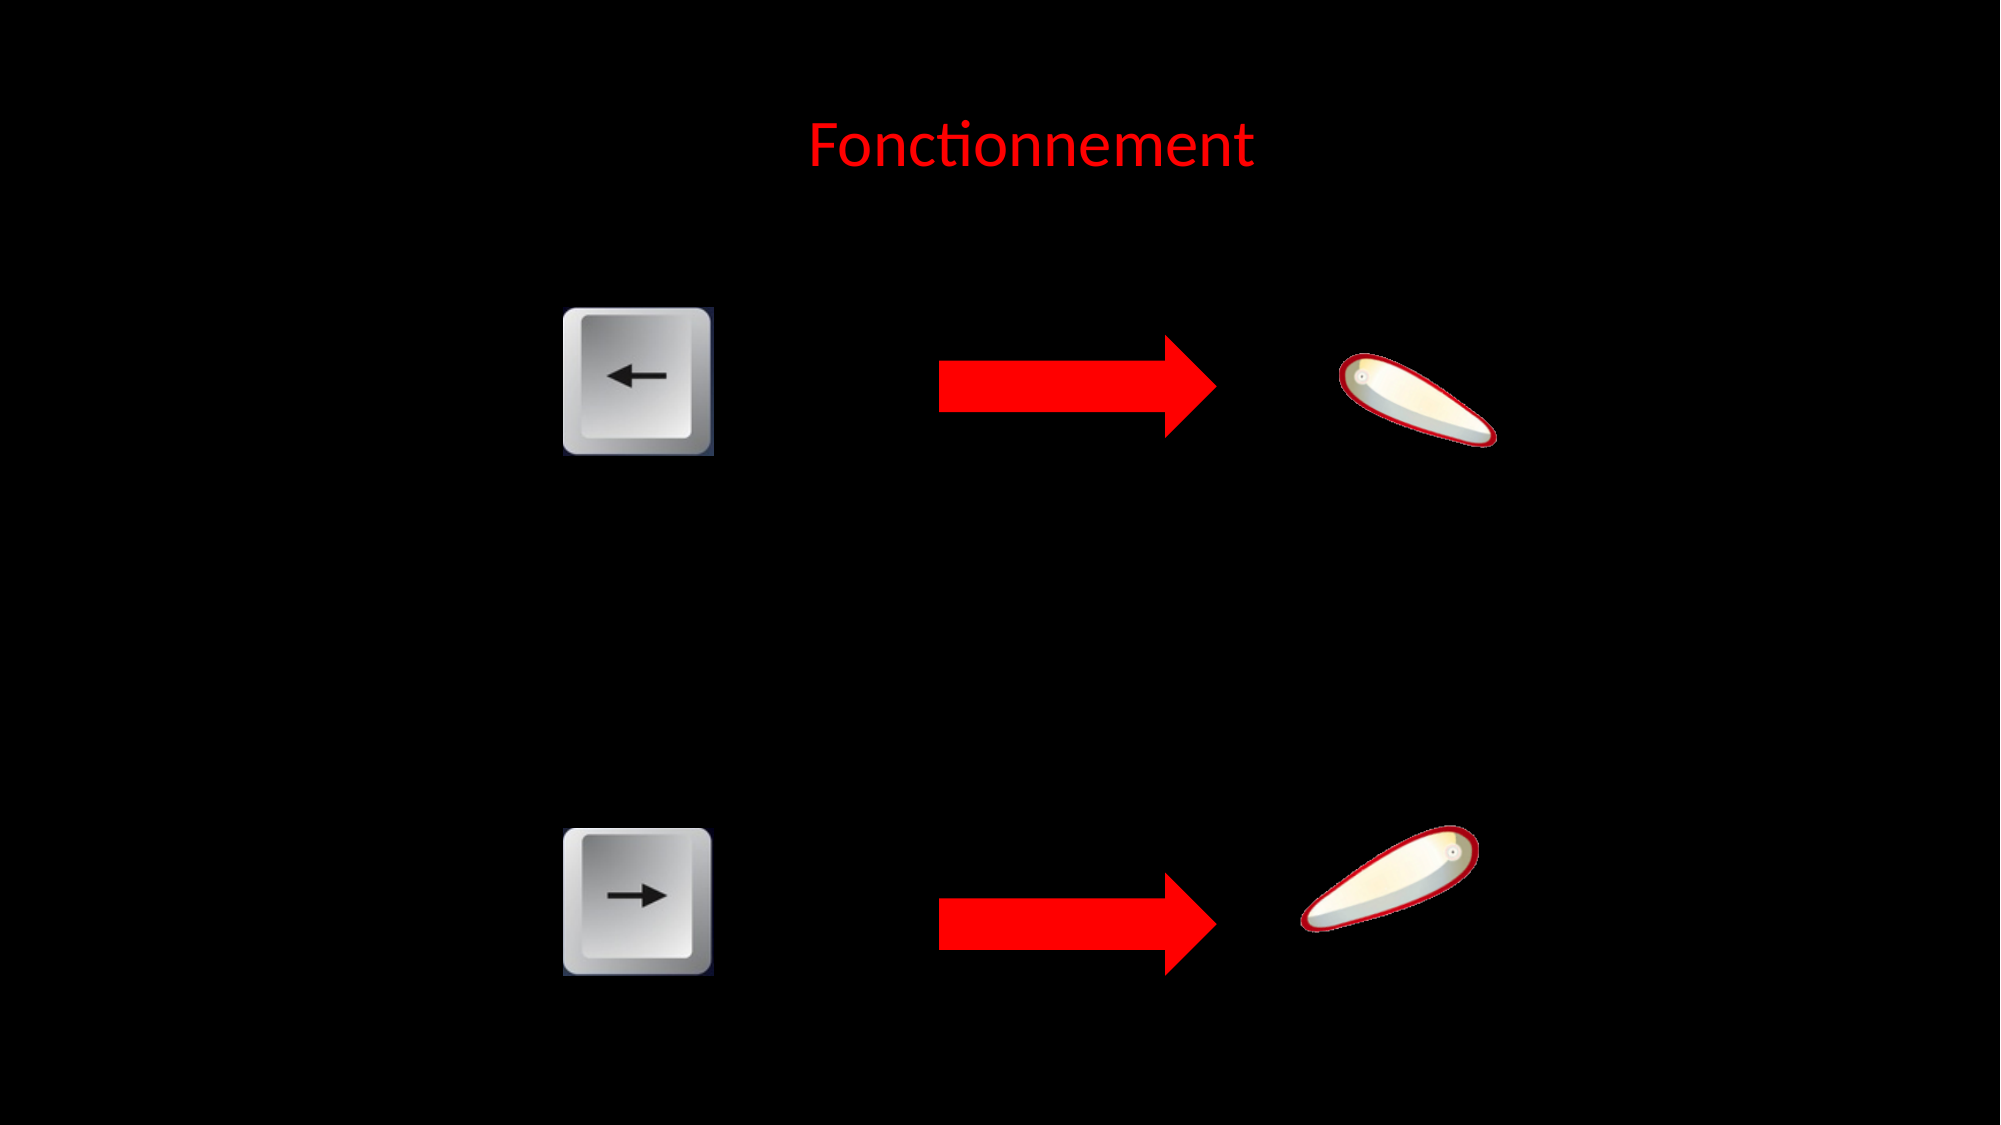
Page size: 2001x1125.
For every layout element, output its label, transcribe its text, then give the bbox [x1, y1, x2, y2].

text_box [938, 332, 1216, 441]
picture [563, 307, 714, 456]
picture [563, 828, 714, 976]
picture [1216, 282, 1509, 472]
picture [1287, 745, 1618, 959]
text_box Fonctionnement [776, 86, 1288, 187]
text_box [938, 870, 1219, 979]
